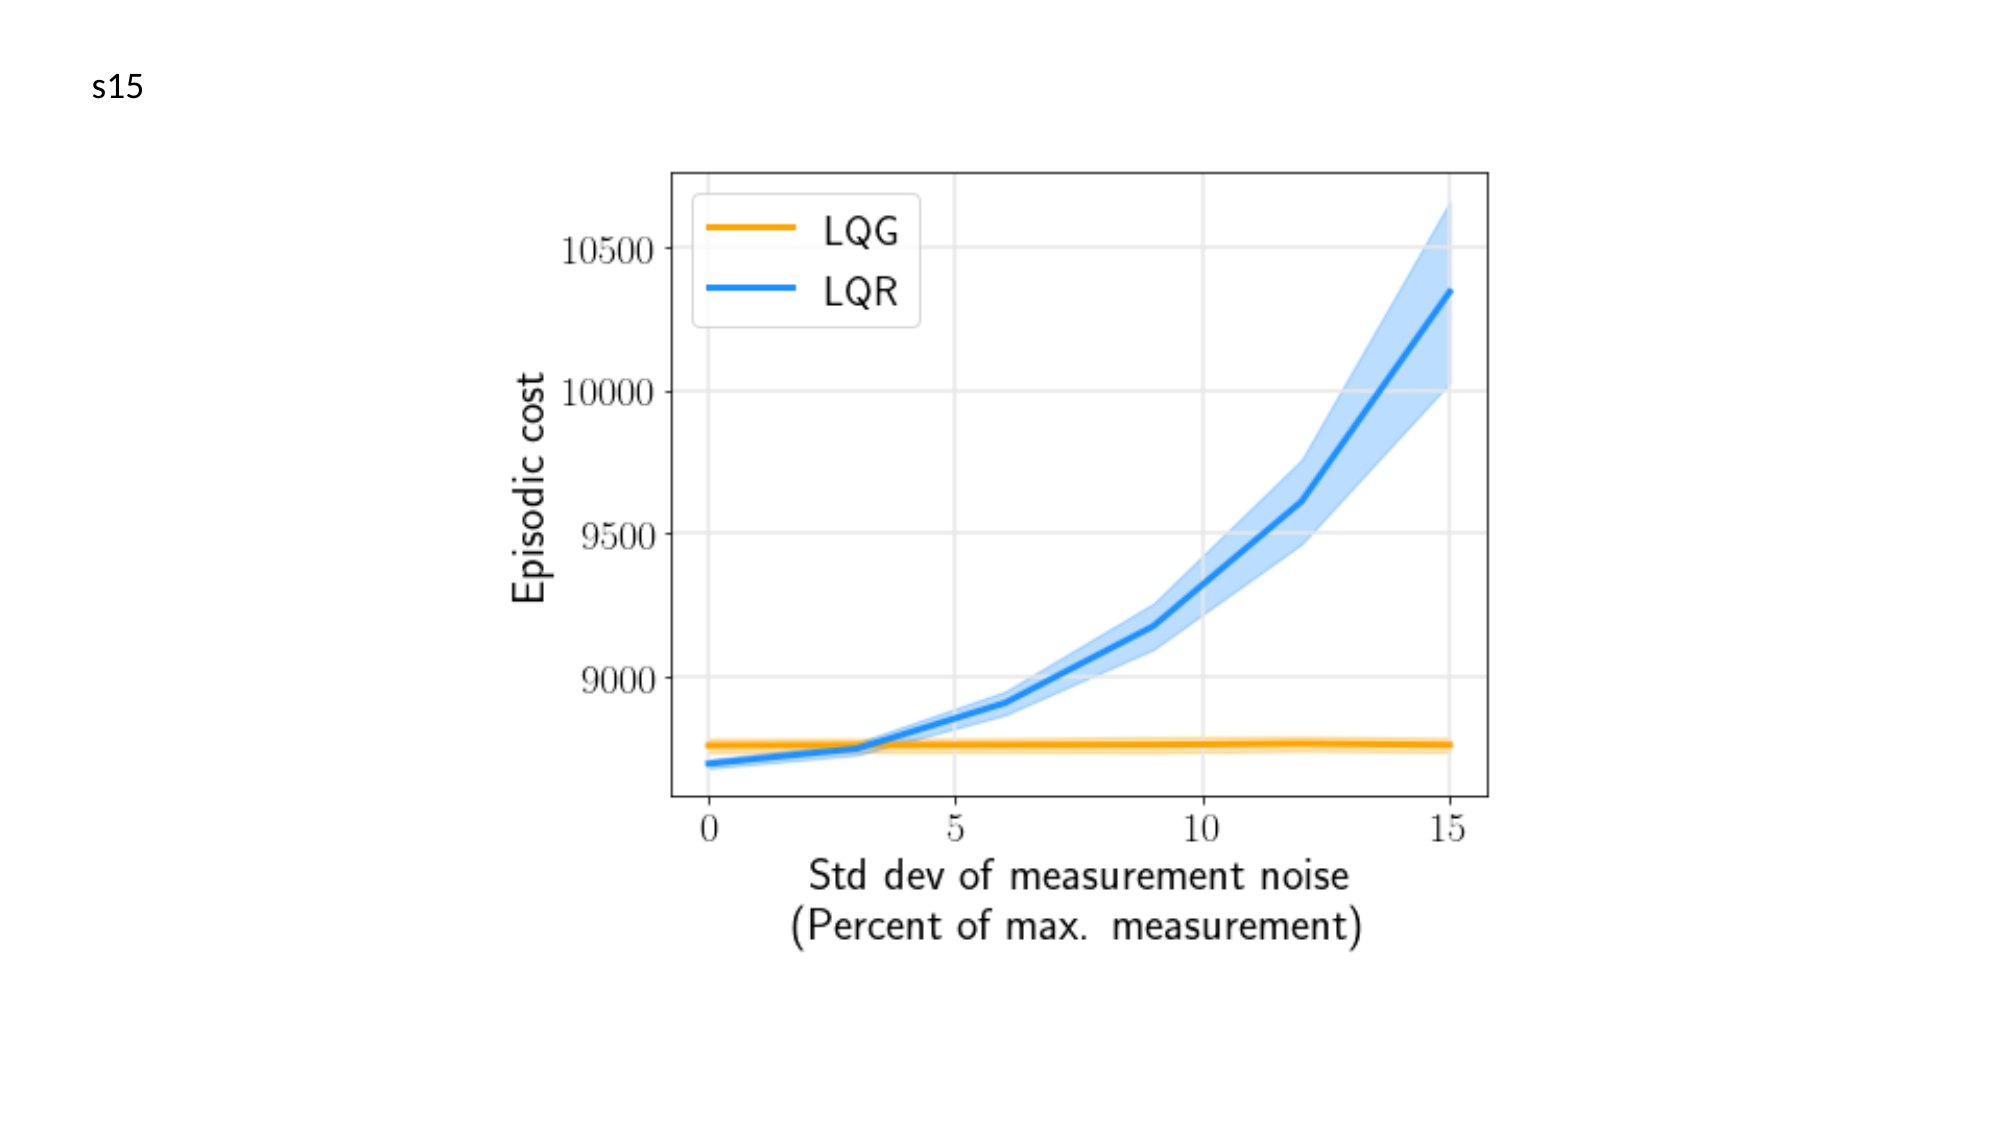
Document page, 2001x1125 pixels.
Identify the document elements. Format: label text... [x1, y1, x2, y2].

picture [498, 160, 1502, 965]
text_box s15 [76, 53, 625, 114]
